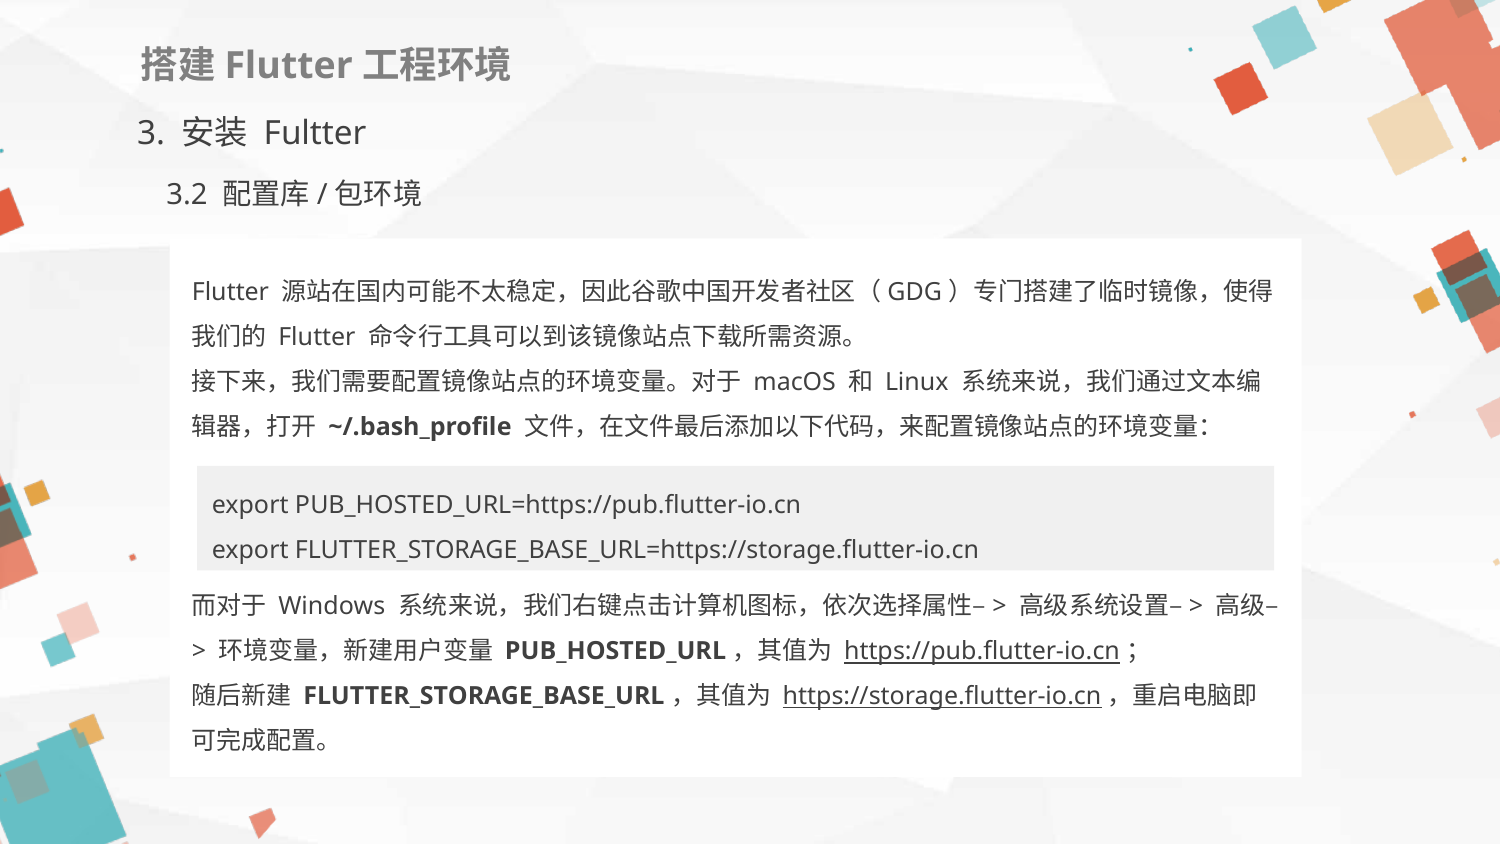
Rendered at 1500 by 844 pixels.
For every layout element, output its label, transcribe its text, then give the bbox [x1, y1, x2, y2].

text_box export PUB_HOSTED_URL=https://pub.flutter-io.cn export FLUTTER_STORAGE_BASE_URL=https://storage.flutter-io.cn [377, 465, 1009, 571]
text_box 搭建Flutter工程环境 [377, 32, 540, 96]
text_box 3.2 配置库/包环境 [377, 167, 438, 218]
text_box 3. 安装 Fultter [377, 103, 382, 159]
text_box Flutter 源站在国内可能不太稳定，因此谷歌中国开发者社区（GDG）专门搭建了临时镜像，使得我们的 Flutter 命令行工具可以到该镜像站点下载所需资源。 接下来，我们需要配置镜像站点的环境变量。对于 macOS 和 Linux 系统来说，我们通过文本编辑器，打开 ~/.bash_profile 文件，在文件最后添加以下代码，来配置镜像站点的环境变量： 而对于 Windows 系统来说，我们右键点击计算机图标，依次选择属性–> 高级系统设置–> 高级–> 环境变量，新建用户变量 PUB_HOSTED_URL，其值为 https://pub.flutter-io.cn； 随后新建 FLUTTER_STORAGE_BASE_URL，其值为 https://storage.flutter-io.cn，重启电脑即可完成配置。 [377, 238, 1009, 465]
text_box Flutter 源站在国内可能不太稳定，因此谷歌中国开发者社区（GDG）专门搭建了临时镜像，使得我们的 Flutter 命令行工具可以到该镜像站点下载所需资源。 接下来，我们需要配置镜像站点的环境变量。对于 macOS 和 Linux 系统来说，我们通过文本编辑器，打开 ~/.bash_profile 文件，在文件最后添加以下代码，来配置镜像站点的环境变量： 而对于 Windows 系统来说，我们右键点击计算机图标，依次选择属性–> 高级系统设置–> 高级–> 环境变量，新建用户变量 PUB_HOSTED_URL，其值为 https://pub.flutter-io.cn； 随后新建 FLUTTER_STORAGE_BASE_URL，其值为 https://storage.flutter-io.cn，重启电脑即可完成配置。 [377, 571, 1302, 777]
picture [0, 0, 1500, 844]
